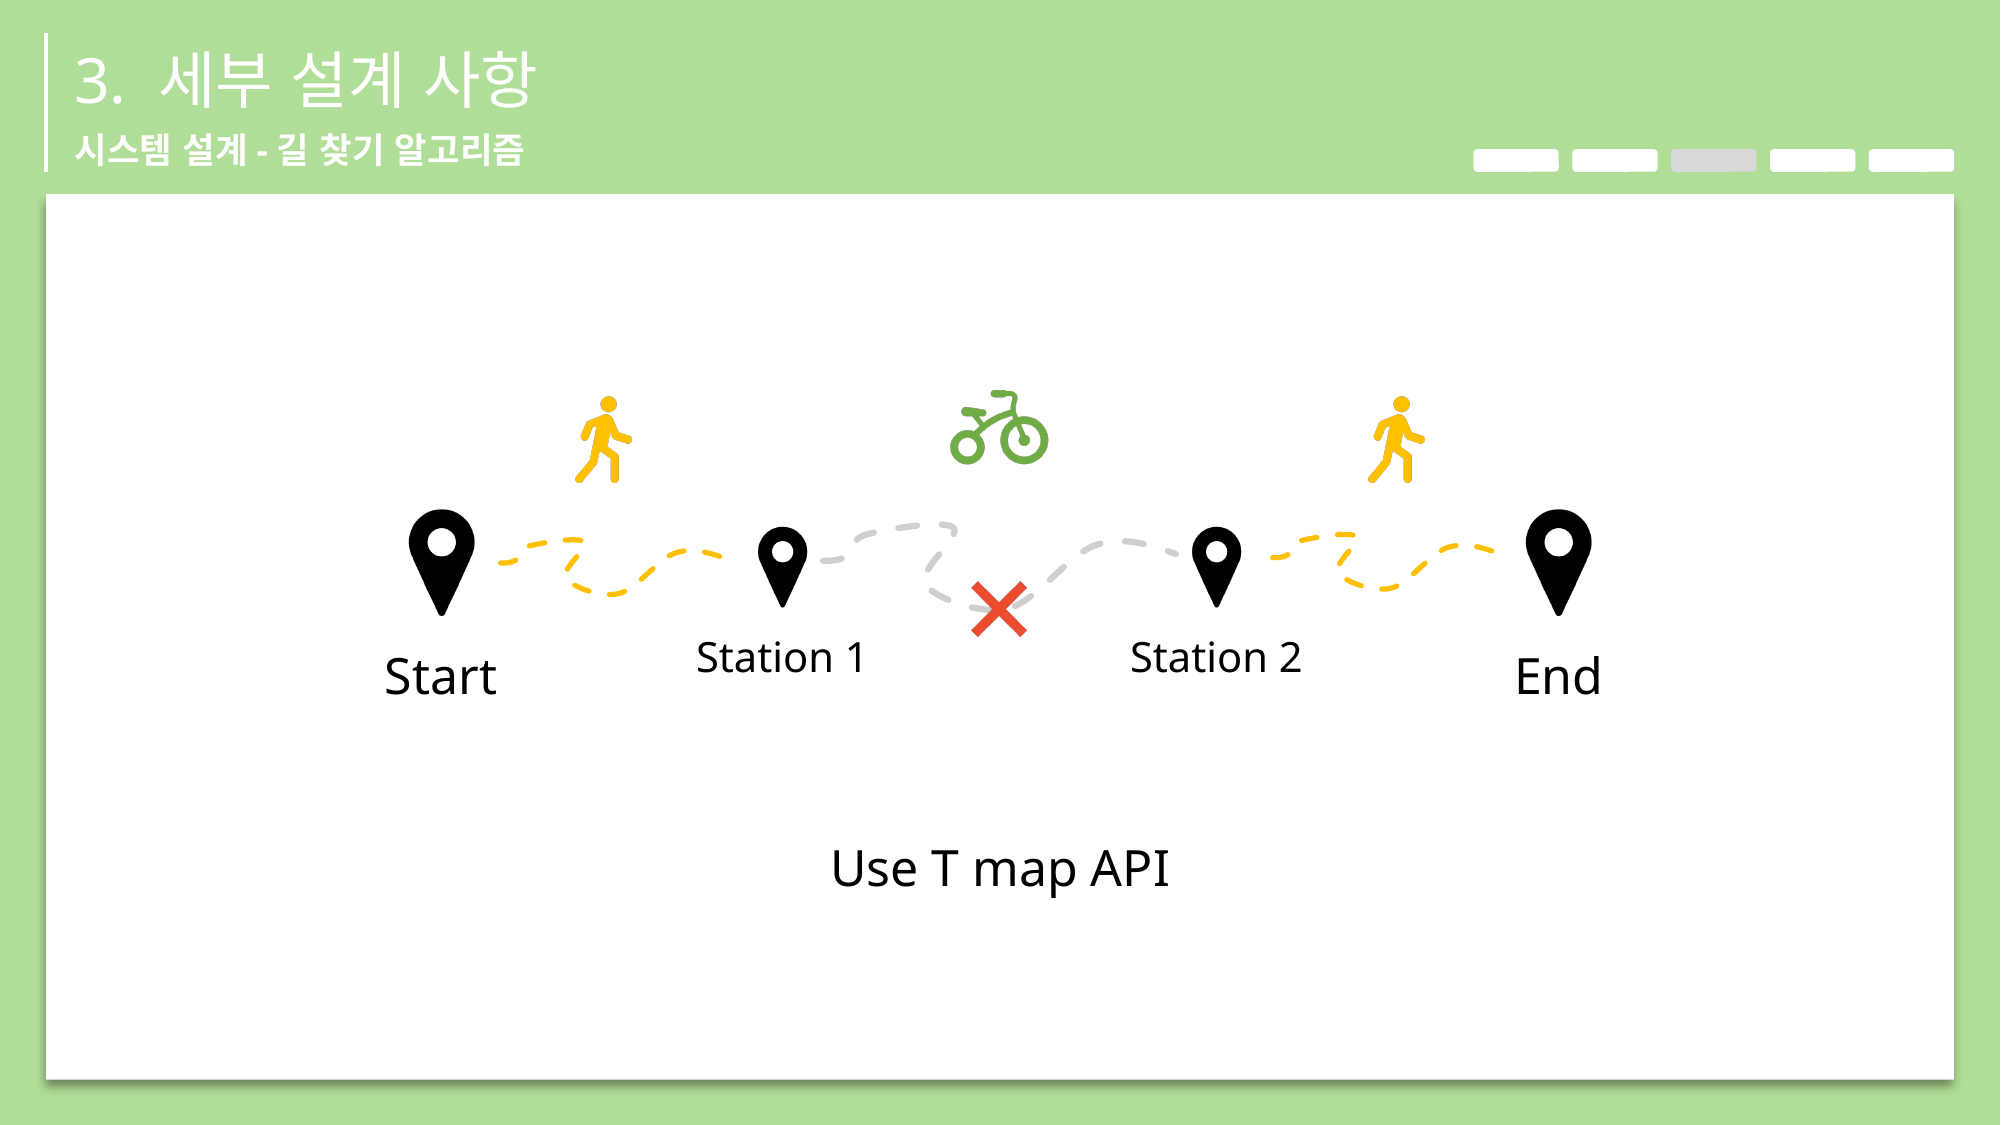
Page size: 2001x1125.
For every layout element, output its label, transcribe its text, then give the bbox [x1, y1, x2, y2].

text_box [45, 193, 1955, 1081]
text_box [555, 538, 662, 596]
picture [1348, 391, 1445, 488]
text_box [1445, 487, 1673, 714]
text_box Use T map API [759, 829, 1241, 904]
picture [961, 571, 1037, 647]
text_box 3. 세부 설계 사항 [59, 33, 1954, 120]
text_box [327, 487, 555, 714]
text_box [662, 510, 903, 689]
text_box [1473, 149, 1955, 172]
picture [939, 367, 1060, 488]
text_box 시스템 설계-길 찾기 알고리즘 [59, 120, 2000, 178]
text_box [1096, 510, 1337, 689]
picture [555, 391, 652, 488]
text_box [903, 523, 1096, 606]
text_box [1337, 533, 1445, 591]
